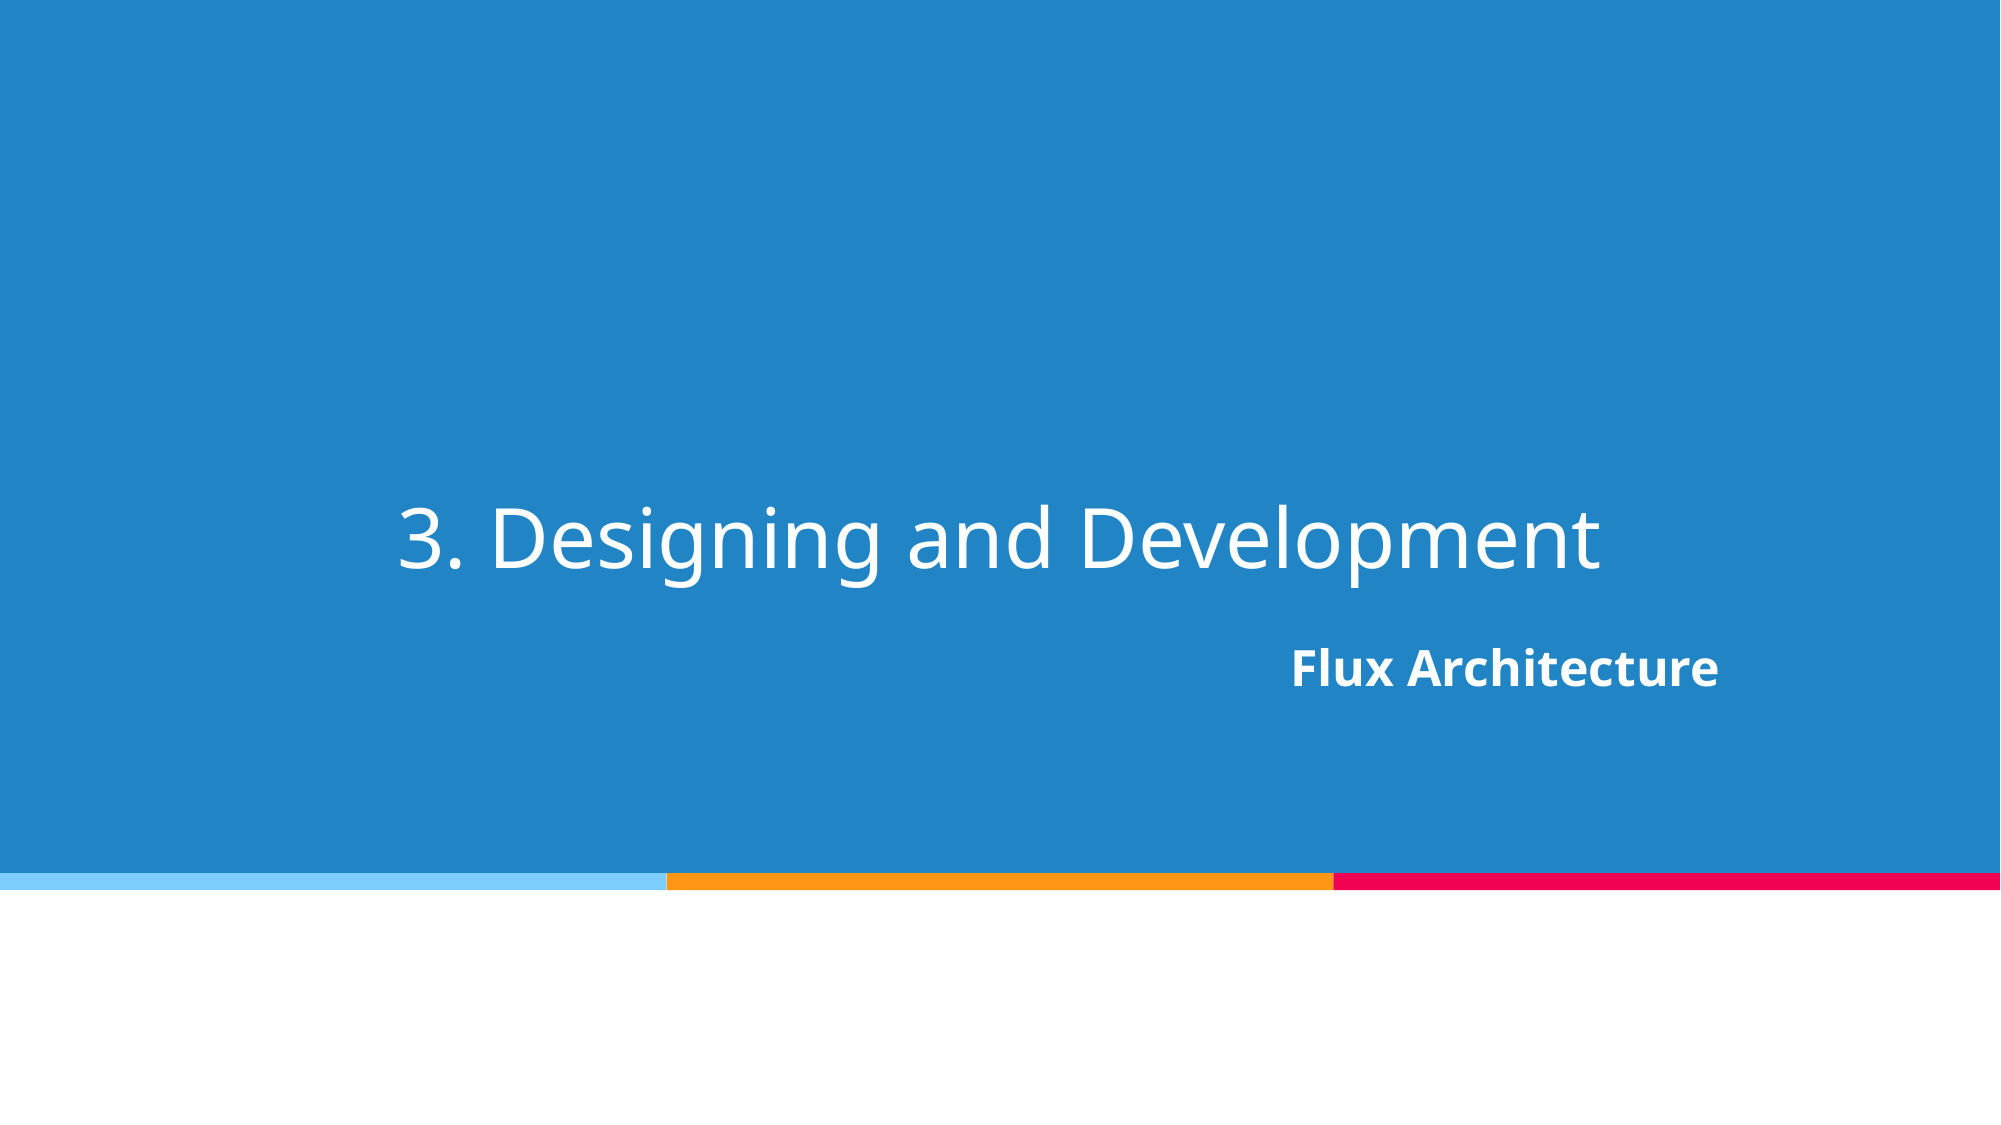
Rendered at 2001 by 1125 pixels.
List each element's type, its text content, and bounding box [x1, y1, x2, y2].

subtitle Flux Architecture [150, 621, 1850, 793]
title 3. Designing and Development [150, 346, 1850, 600]
